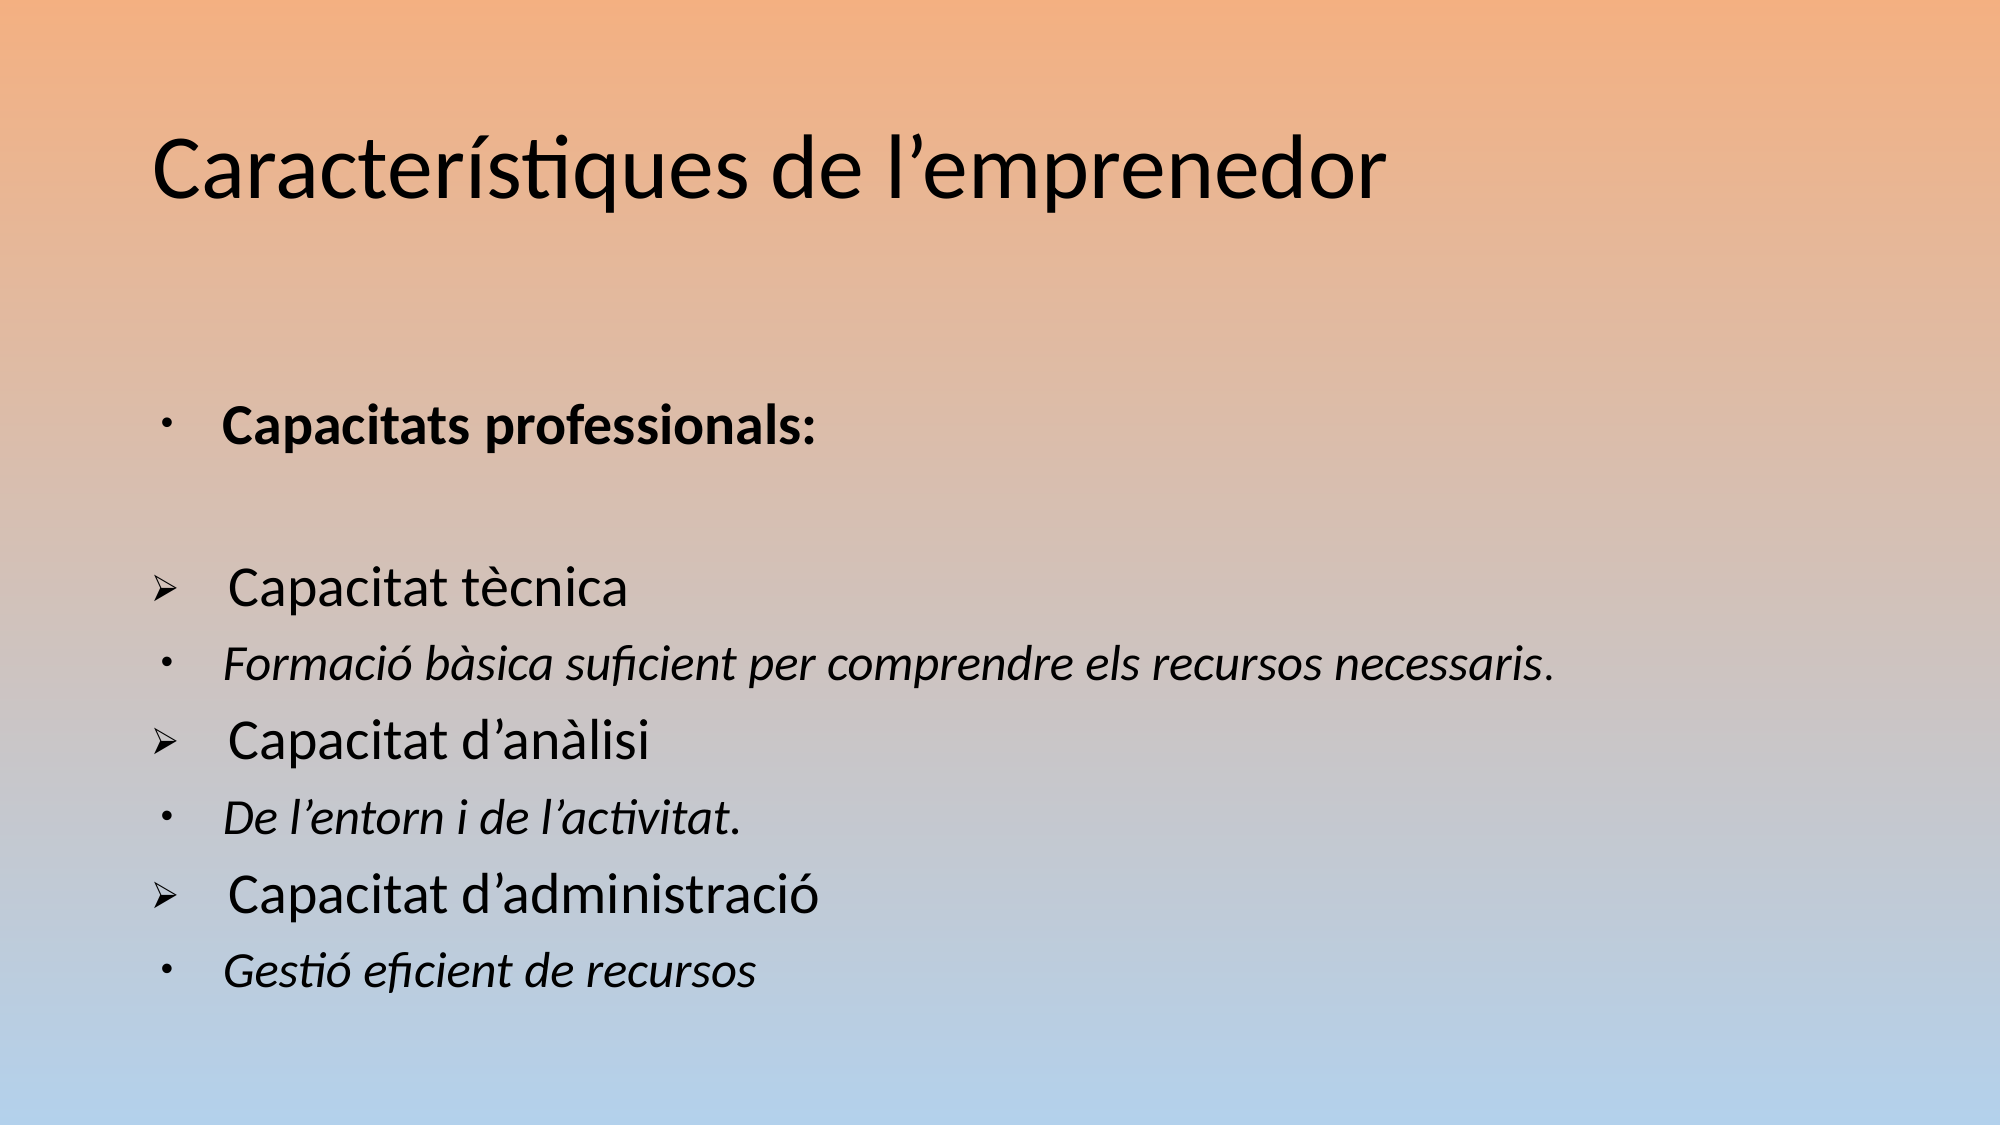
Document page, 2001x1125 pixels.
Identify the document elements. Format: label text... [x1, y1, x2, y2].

list Capacitats professionals: Capacitat tècnica Formació bàsica suficient per comprendre els recursos necessaris. Capacitat d’anàlisi De l’entorn i de l’activitat. Capacitat d’administració Gestió eficient de recursos [137, 299, 1863, 1014]
title Característiques de l’emprenedor [137, 59, 1863, 278]
